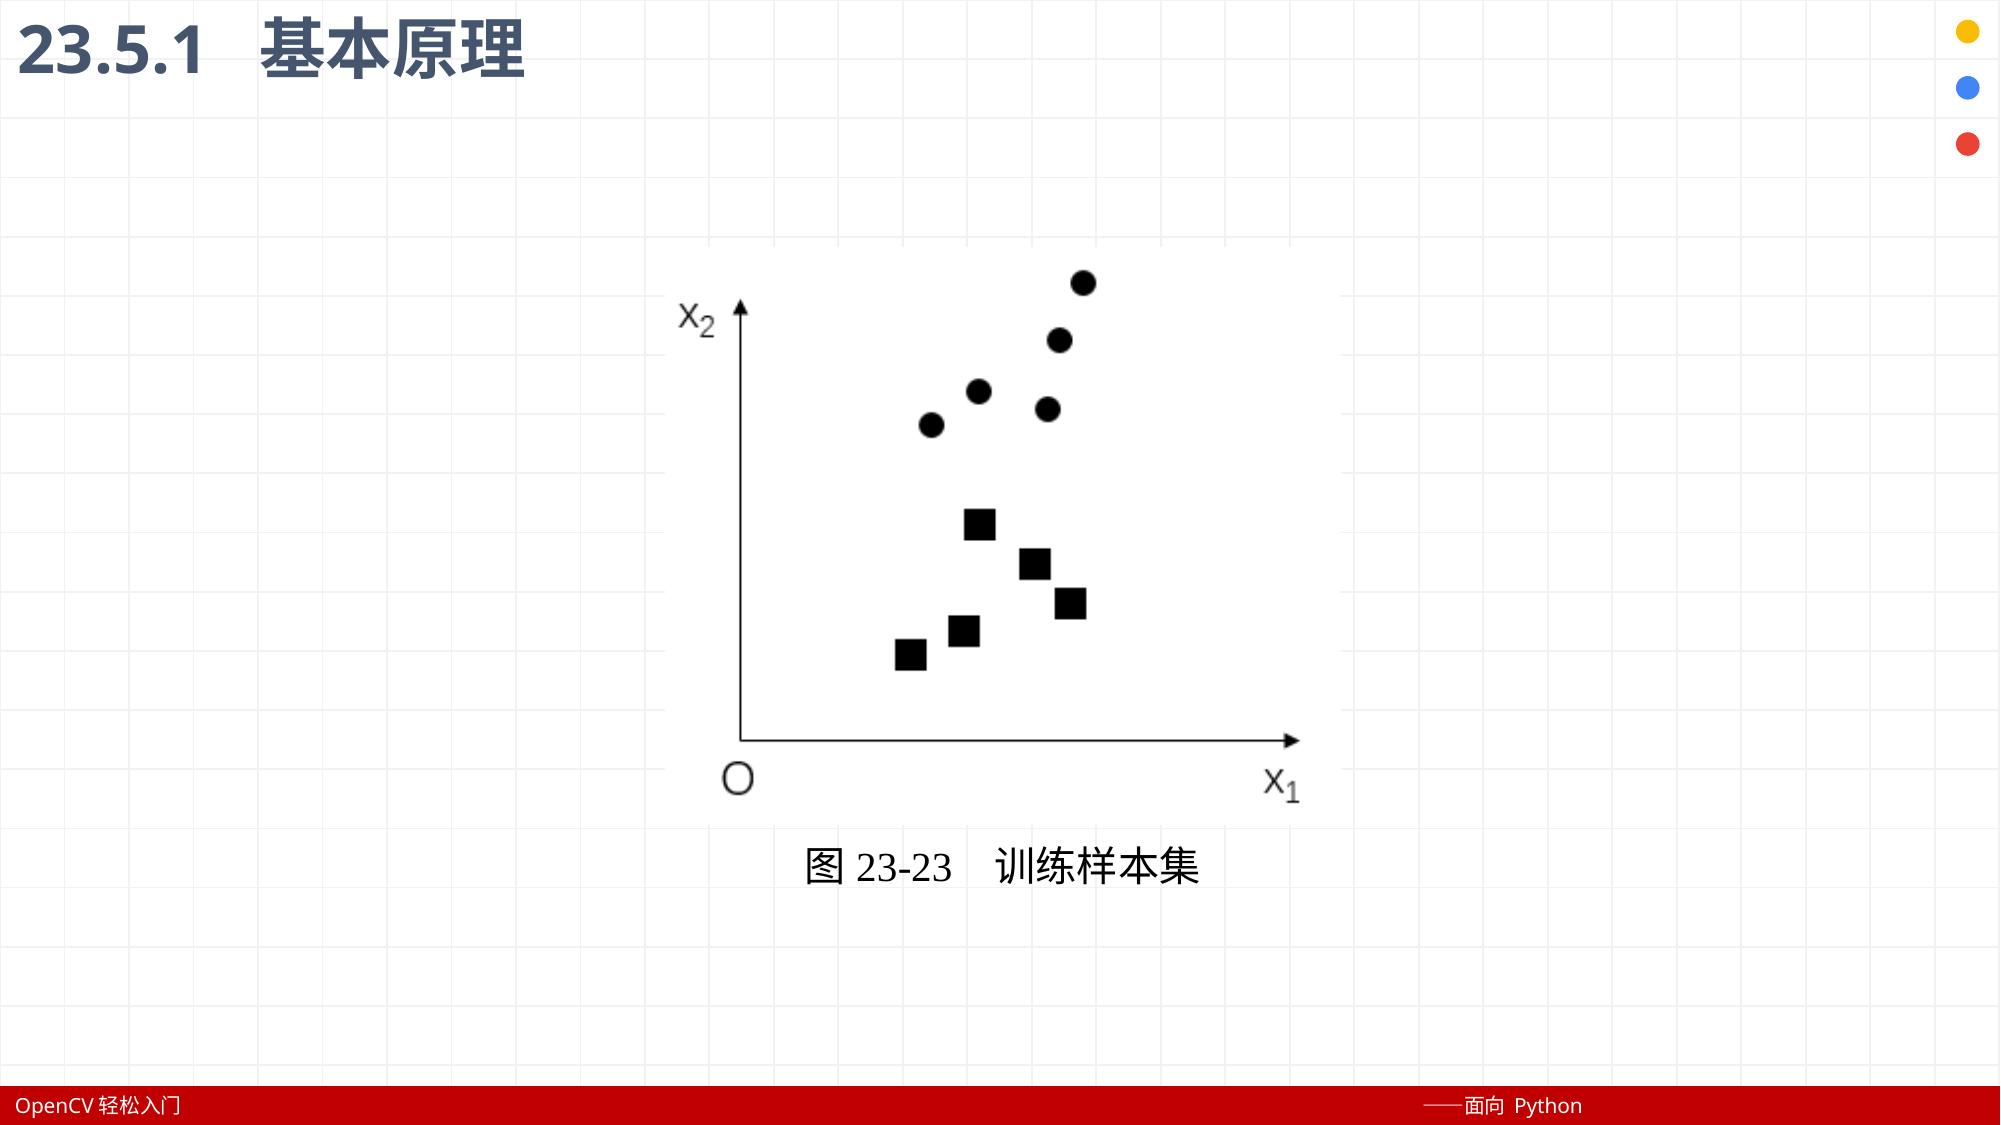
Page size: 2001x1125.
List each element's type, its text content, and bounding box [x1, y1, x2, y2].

text_box 23.5.1 基本原理 [2, 0, 542, 95]
picture [65, 203, 1935, 922]
